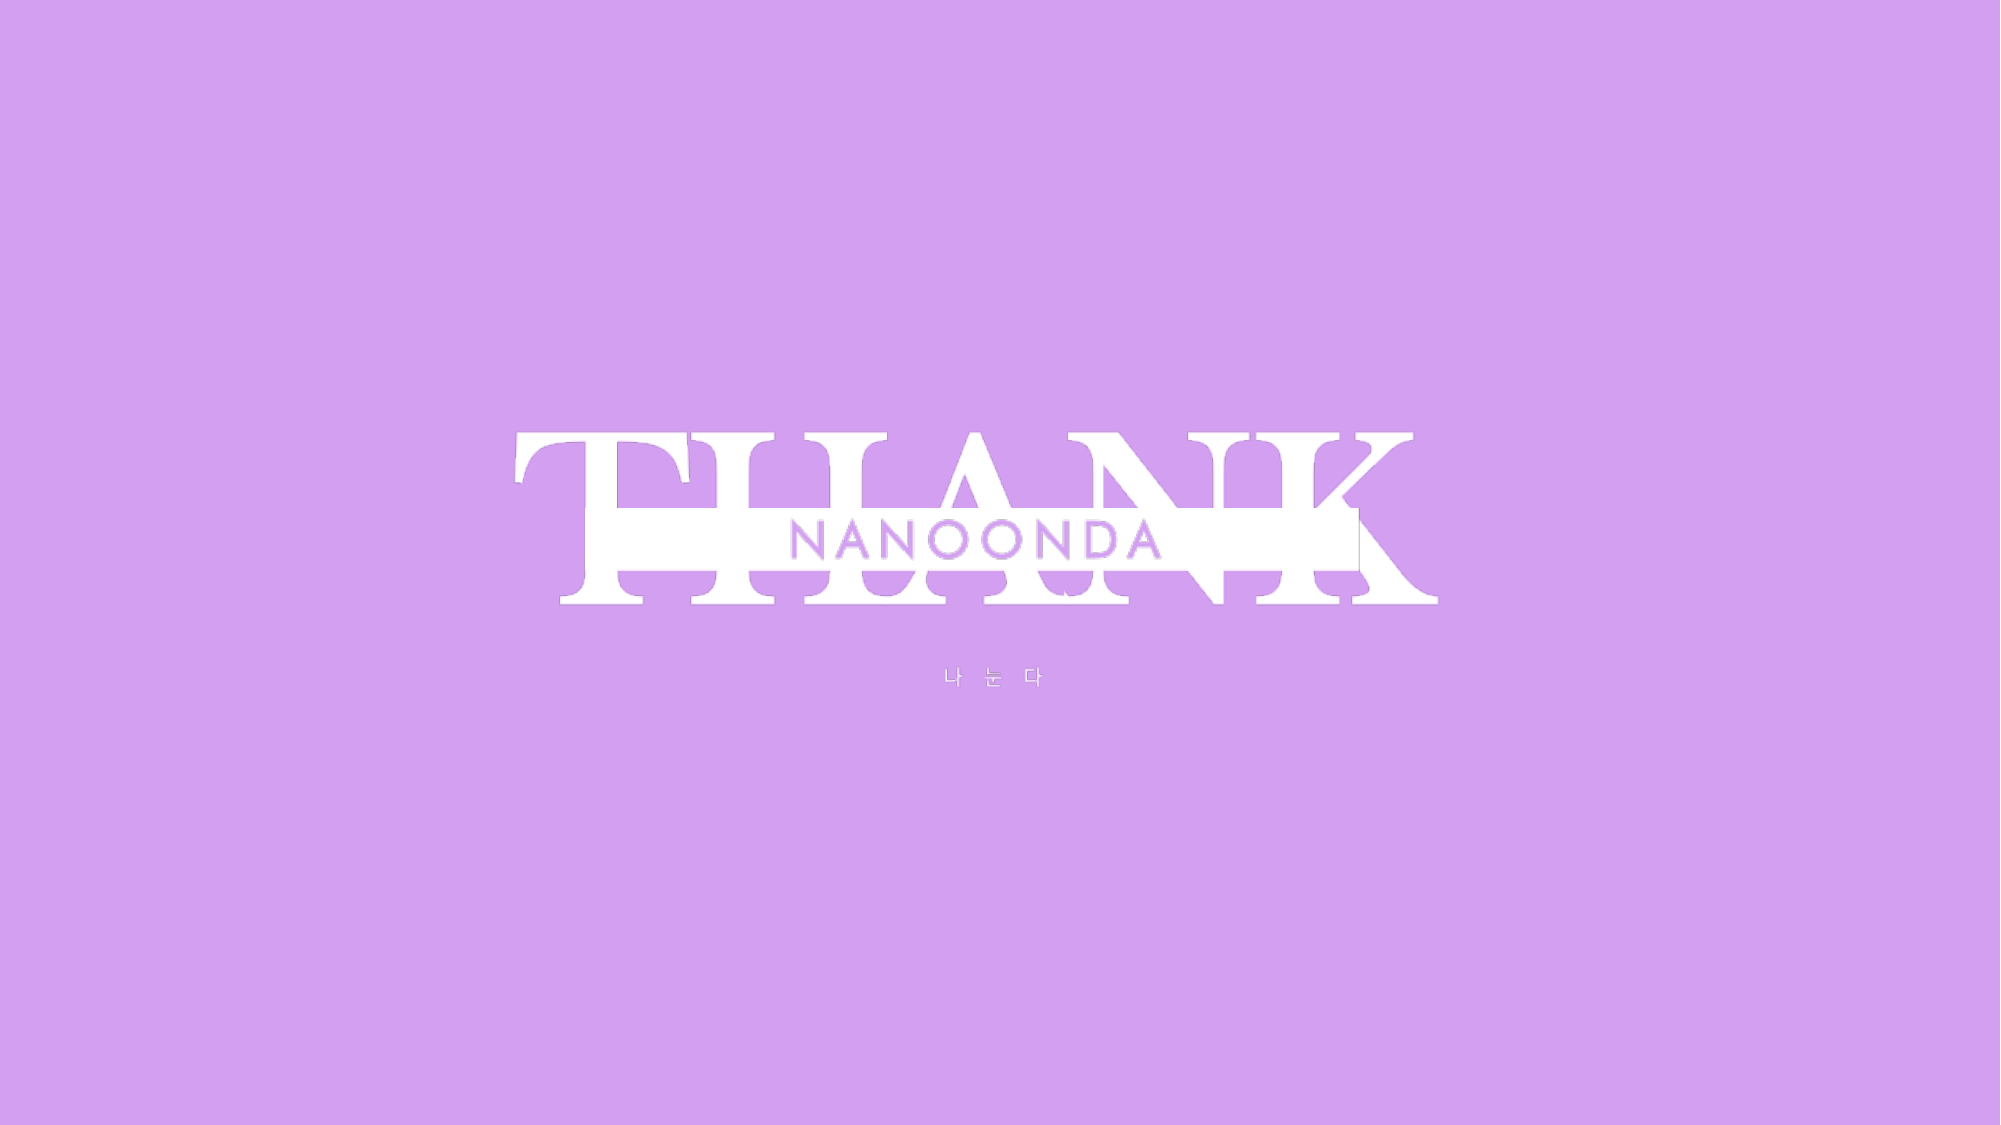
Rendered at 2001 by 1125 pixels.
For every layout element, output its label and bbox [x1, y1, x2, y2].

picture [476, 343, 1542, 779]
text_box [1185, 507, 1362, 571]
